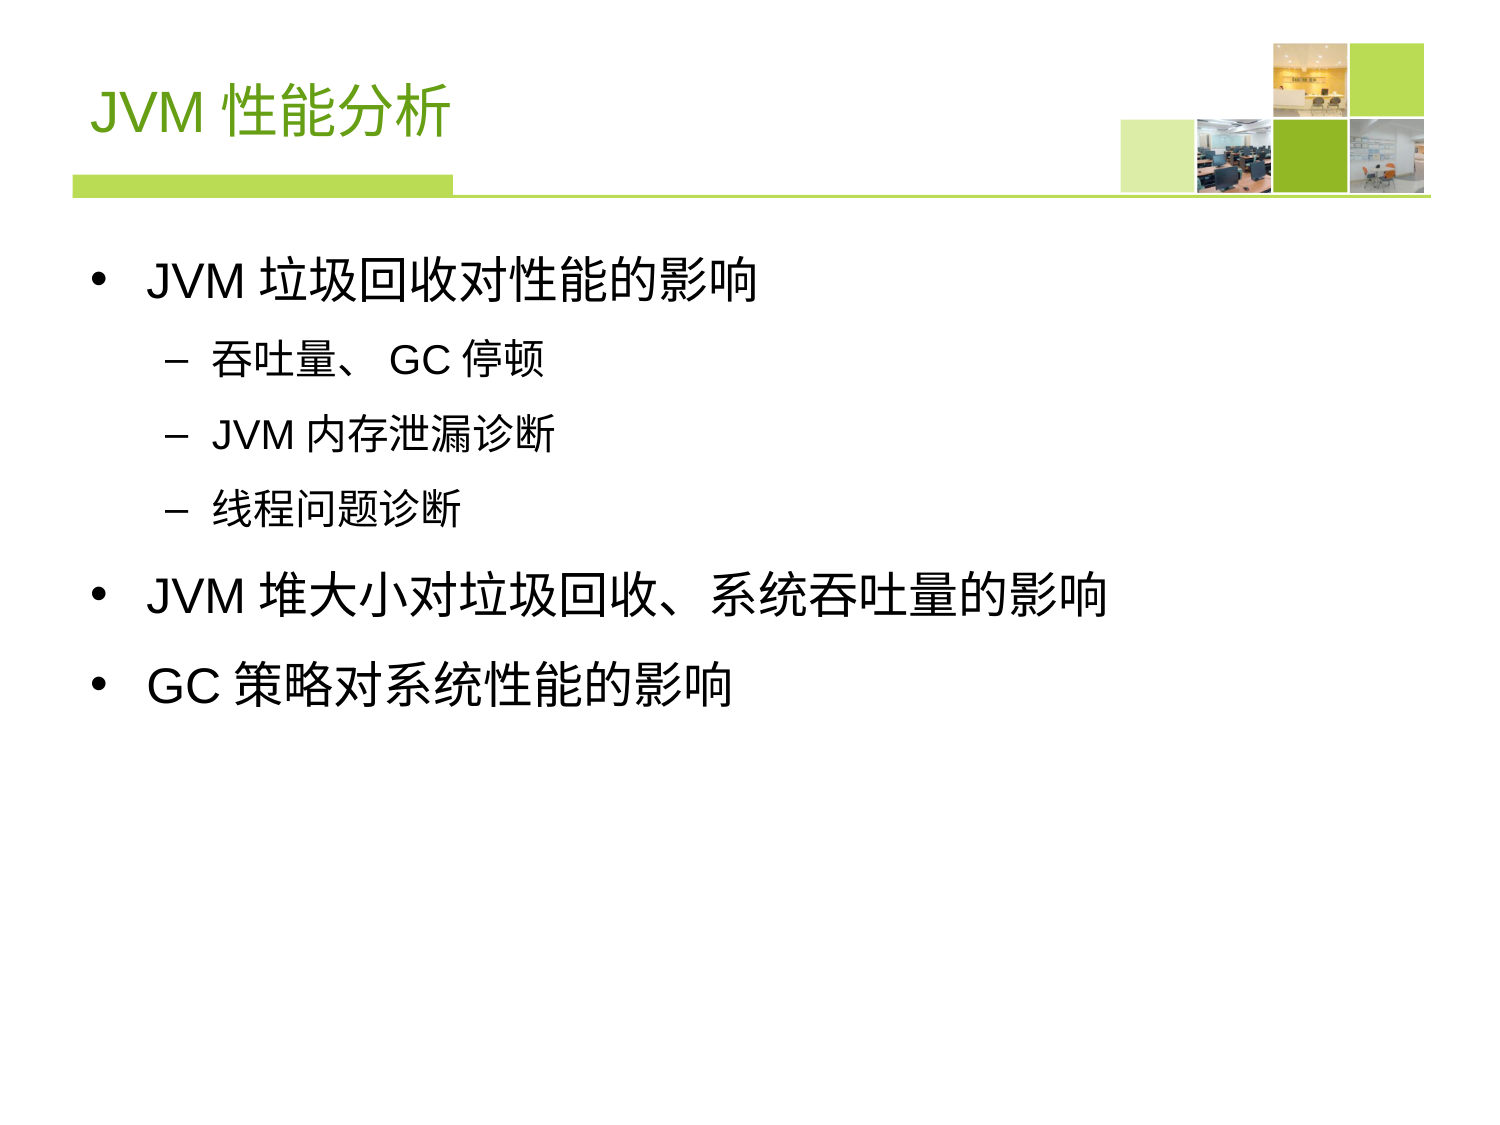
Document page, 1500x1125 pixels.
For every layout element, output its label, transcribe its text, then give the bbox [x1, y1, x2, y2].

picture [1349, 175, 1424, 193]
picture [1197, 175, 1271, 193]
title JVM性能分析 [75, 43, 1425, 175]
list JVM垃圾回收对性能的影响 吞吐量、GC停顿 JVM内存泄漏诊断 线程问题诊断 JVM堆大小对垃圾回收、系统吞吐量的影响 GC策略对系统性能的影响 [75, 210, 1425, 1024]
